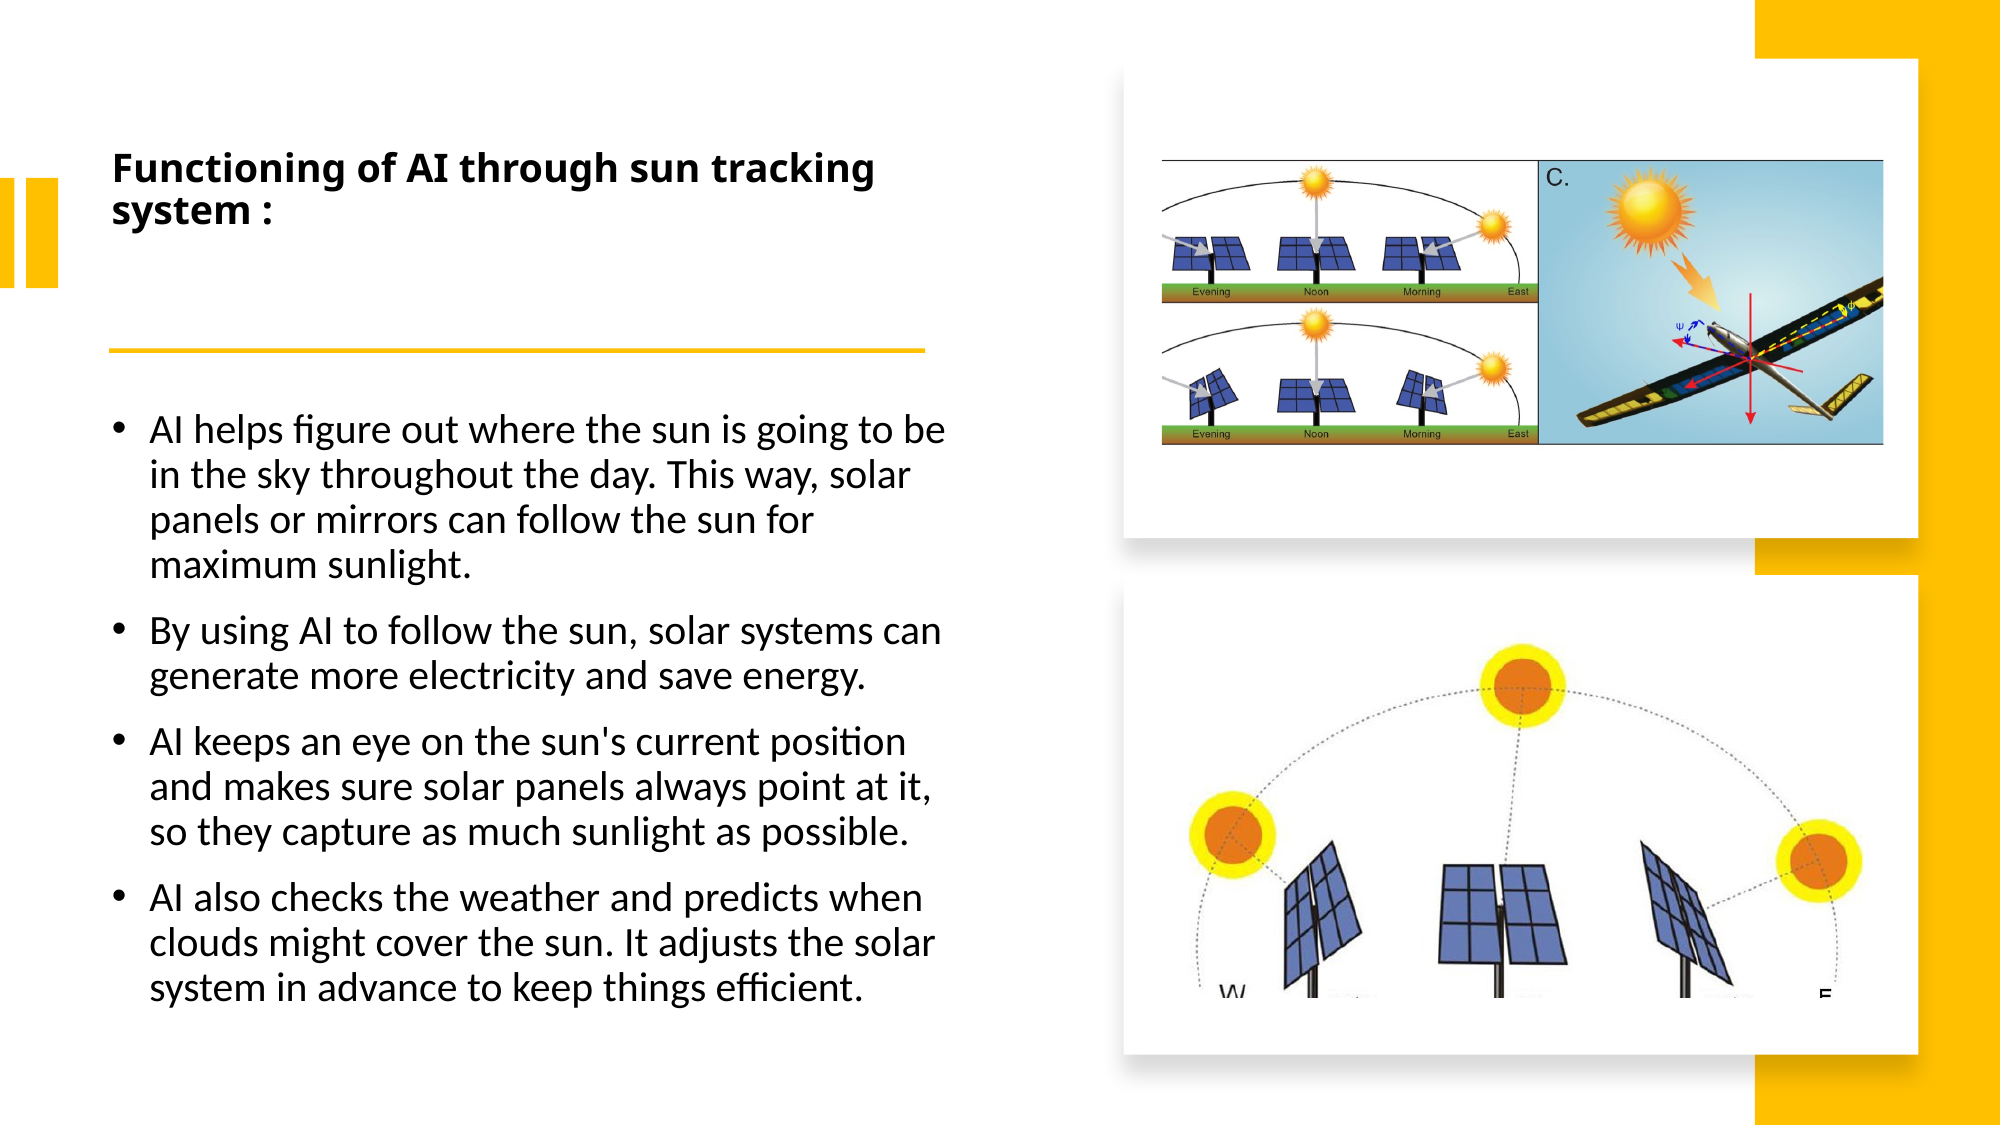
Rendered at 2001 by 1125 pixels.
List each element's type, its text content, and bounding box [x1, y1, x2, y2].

text_box [1754, 0, 2000, 1125]
text_box [1123, 58, 1919, 539]
text_box [108, 347, 926, 354]
title Functioning of AI through sun tracking system : [96, 140, 963, 326]
picture [1161, 154, 1884, 450]
picture [1161, 631, 1883, 998]
list AI helps figure out where the sun is going to be in the sky throughout the day. This way, solar panels or mirrors can follow the sun for maximum sunlight. By using AI to follow the sun, solar systems can generate more electricity and save energy. AI keeps an eye on the sun's current position and makes sure solar panels always point at it, so they capture as much sunlight as possible. AI also checks the weather and predicts when clouds might cover the sun. It adjusts the solar system in advance to keep things efficient. [96, 382, 963, 1036]
text_box [1123, 574, 1919, 1056]
text_box [0, 0, 1754, 1125]
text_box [0, 177, 59, 289]
